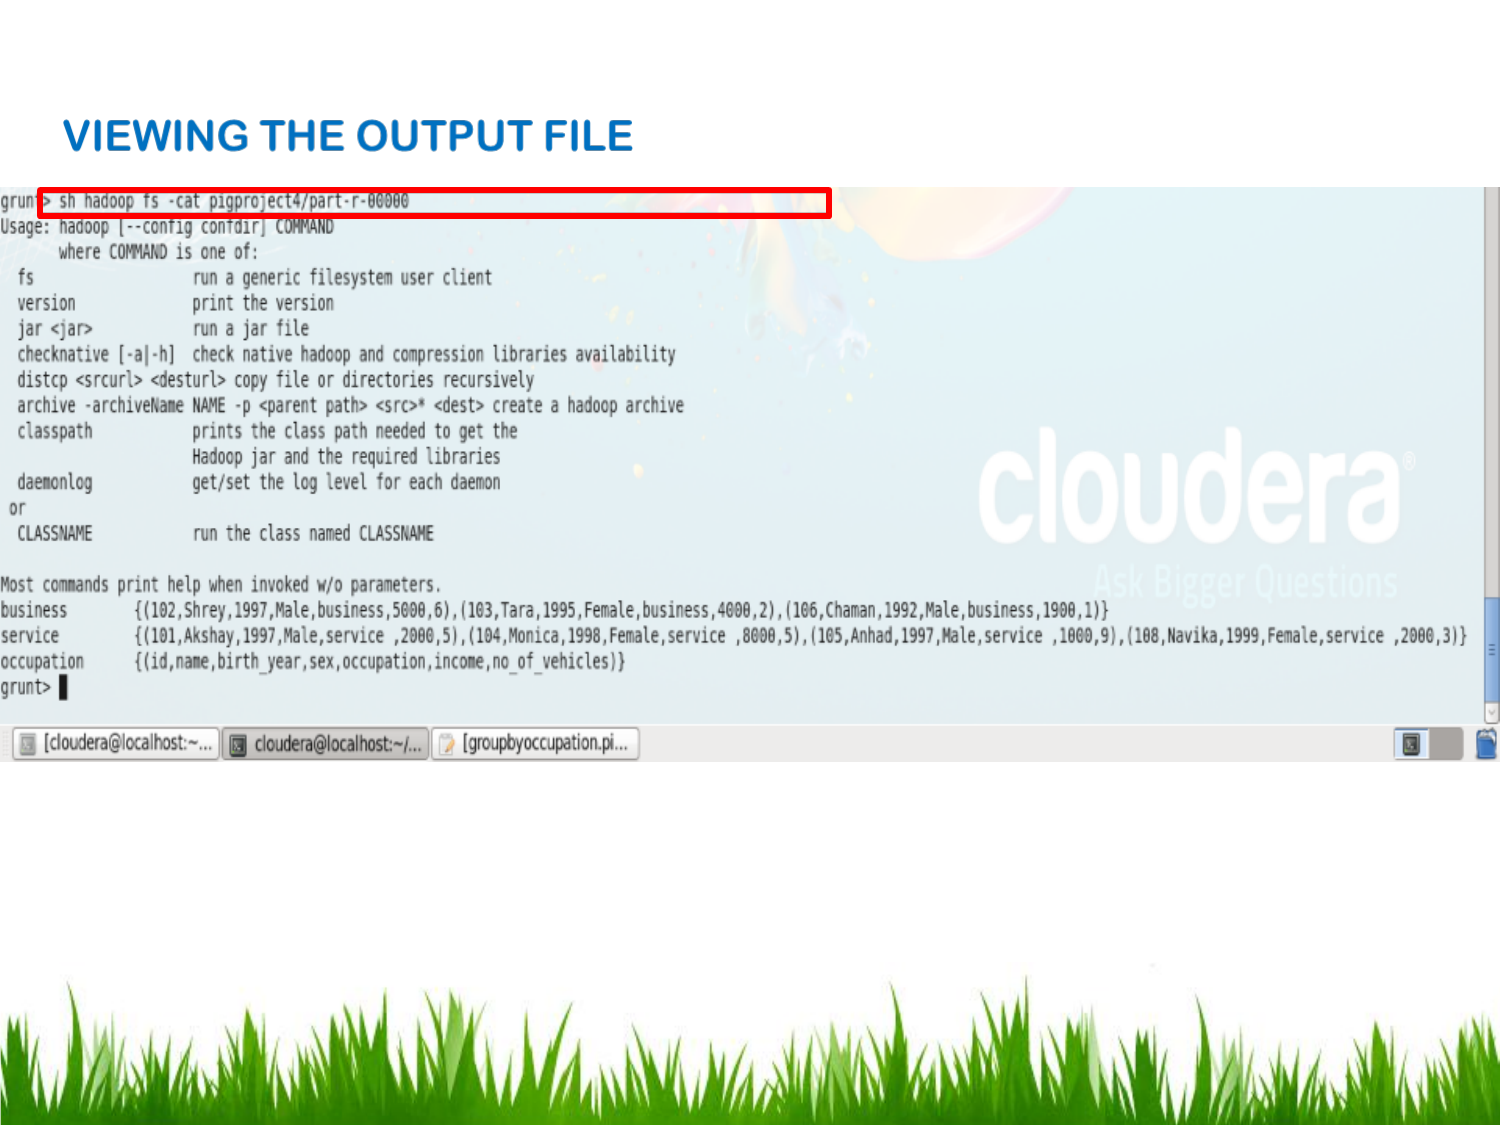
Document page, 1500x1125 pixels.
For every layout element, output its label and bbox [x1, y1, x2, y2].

picture [0, 962, 1500, 1125]
picture [37, 96, 659, 186]
picture [0, 187, 1500, 762]
